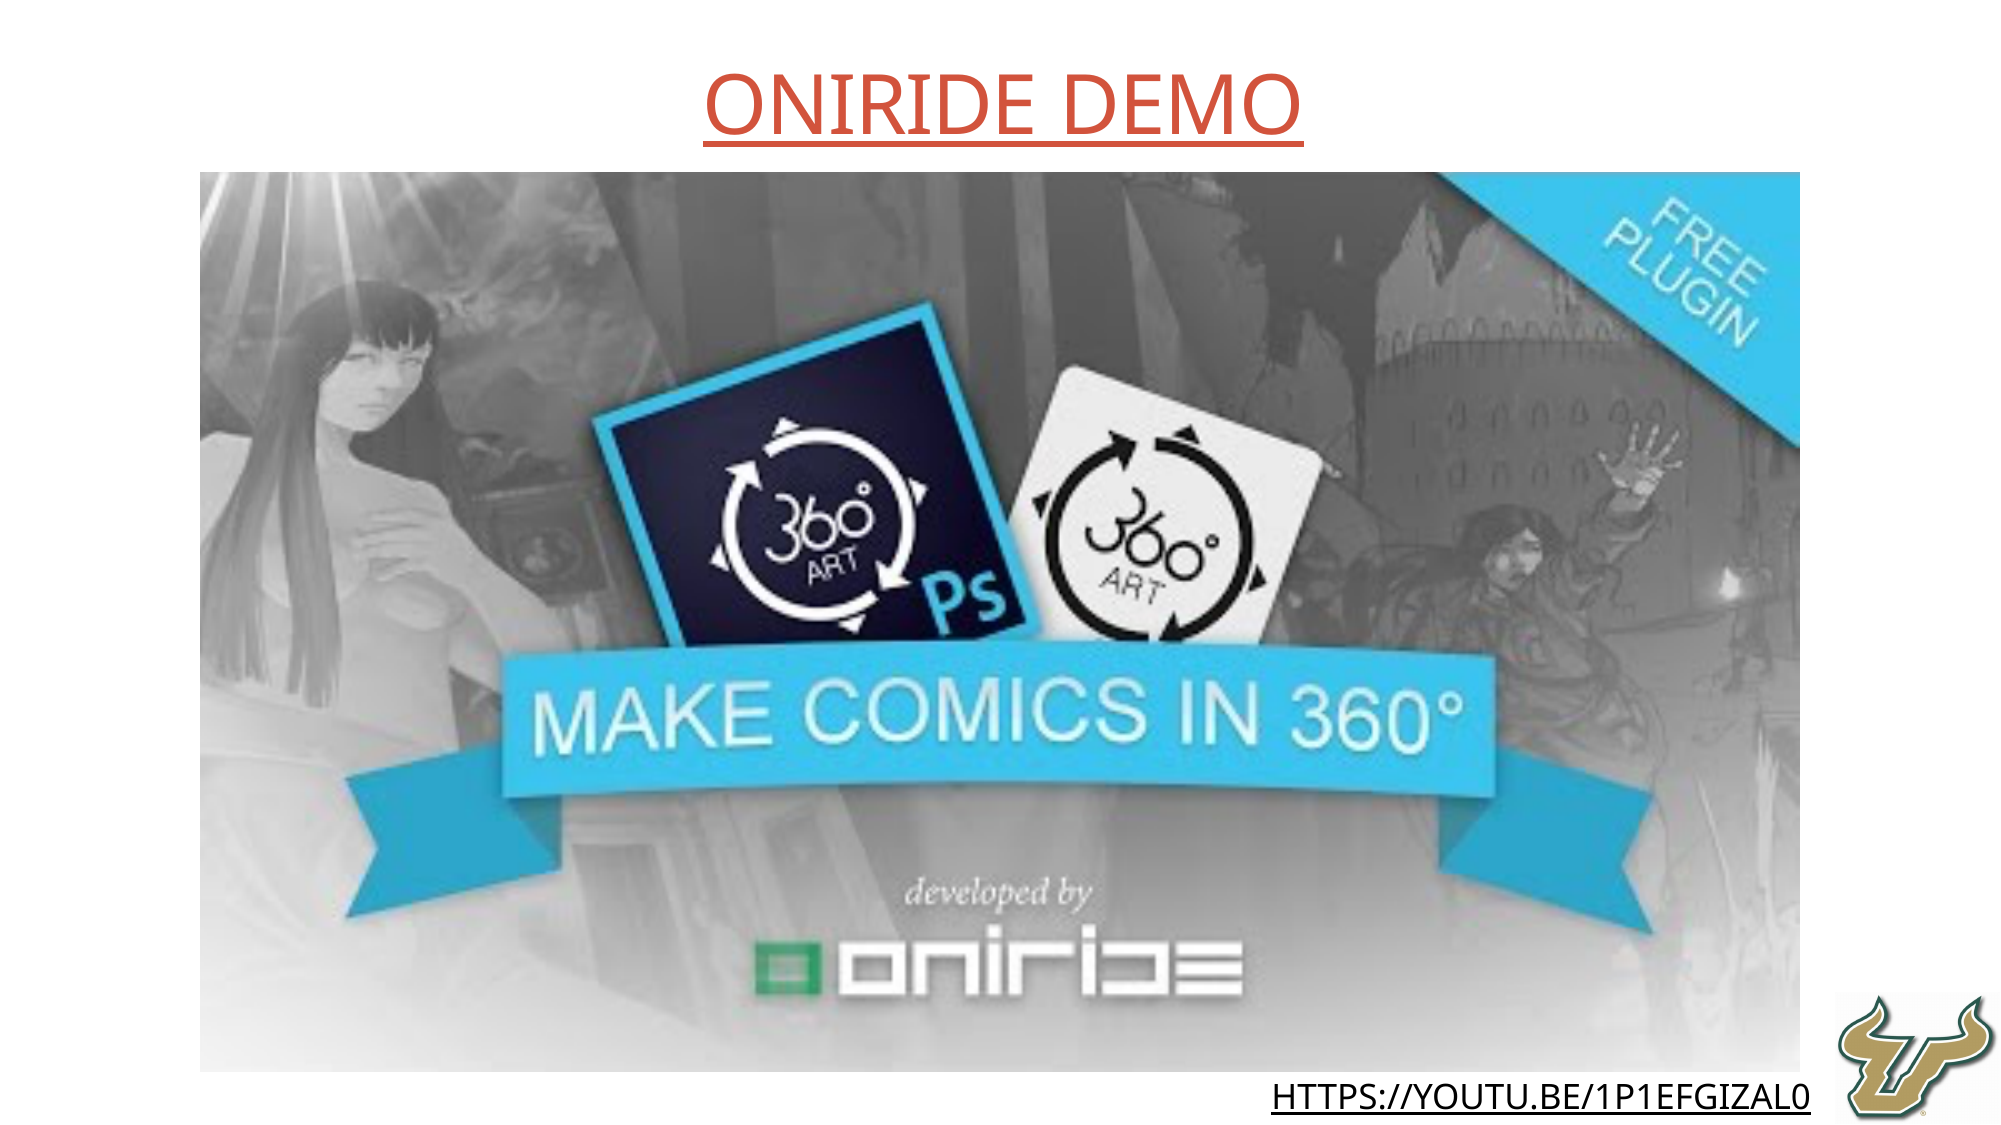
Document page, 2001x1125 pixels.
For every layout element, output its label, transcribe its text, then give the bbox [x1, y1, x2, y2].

list OniRide Demo [261, 43, 1739, 171]
picture [1835, 992, 2000, 1124]
list https://youtu.be/1P1EfGizal0 [780, 1072, 1835, 1125]
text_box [199, 171, 1801, 1073]
